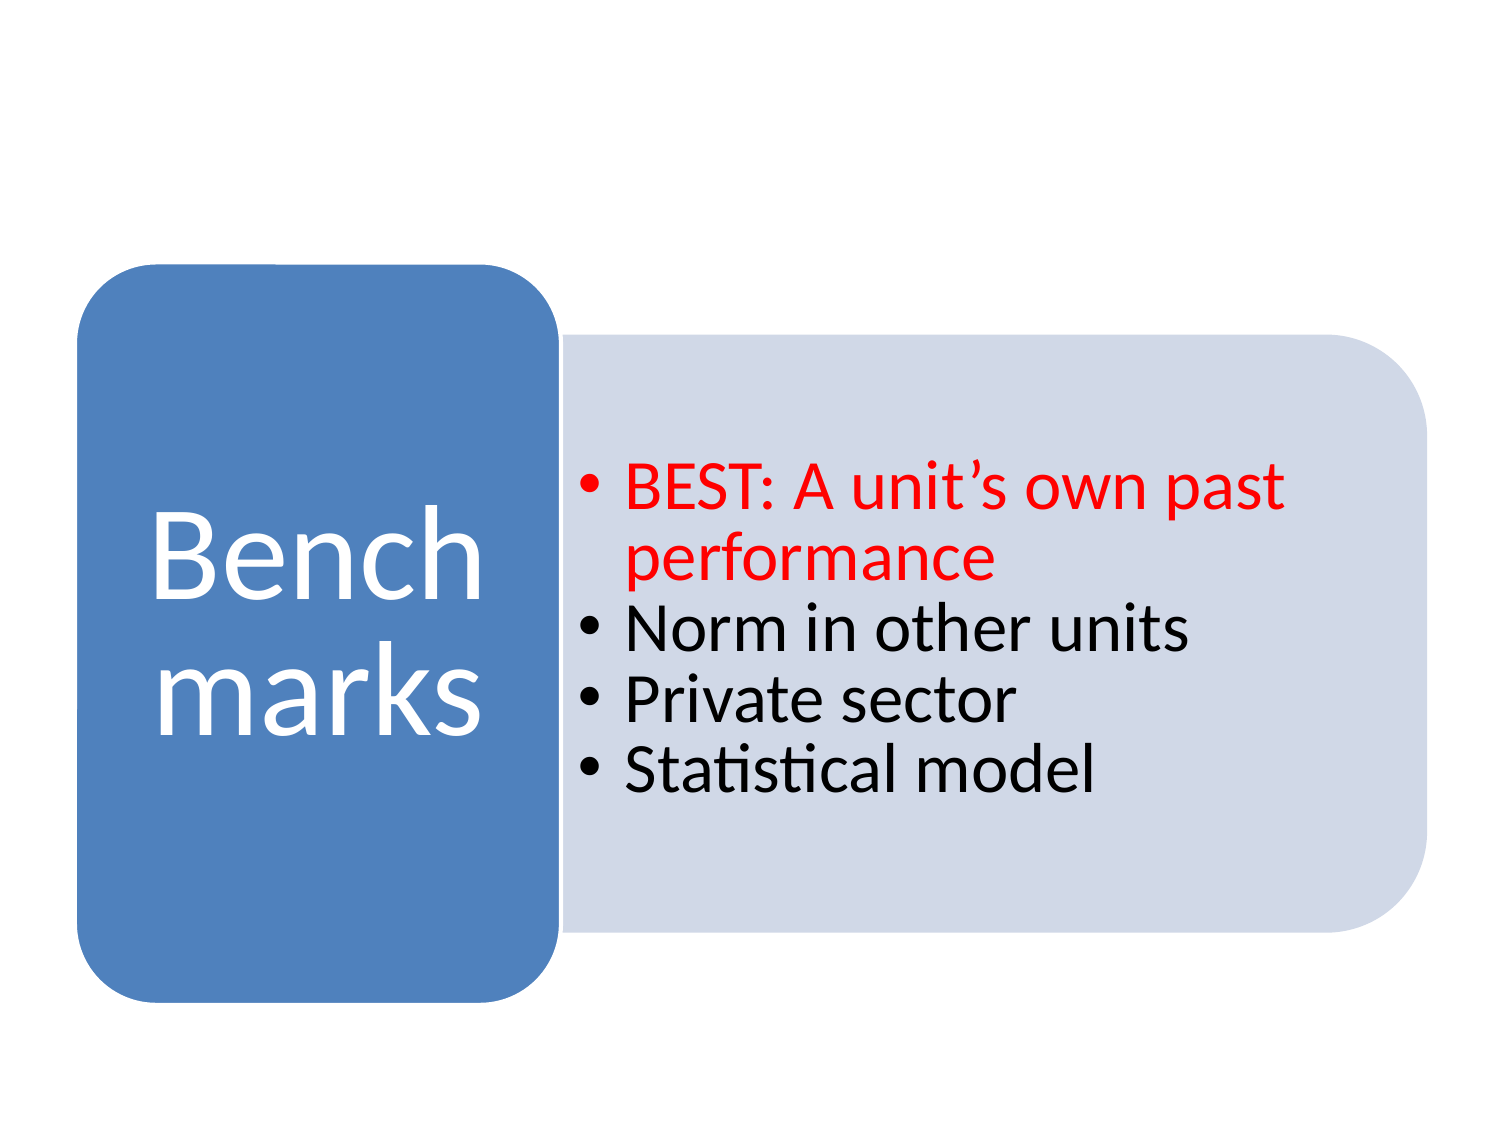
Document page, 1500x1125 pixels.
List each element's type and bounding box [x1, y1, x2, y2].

list [74, 262, 1426, 1006]
